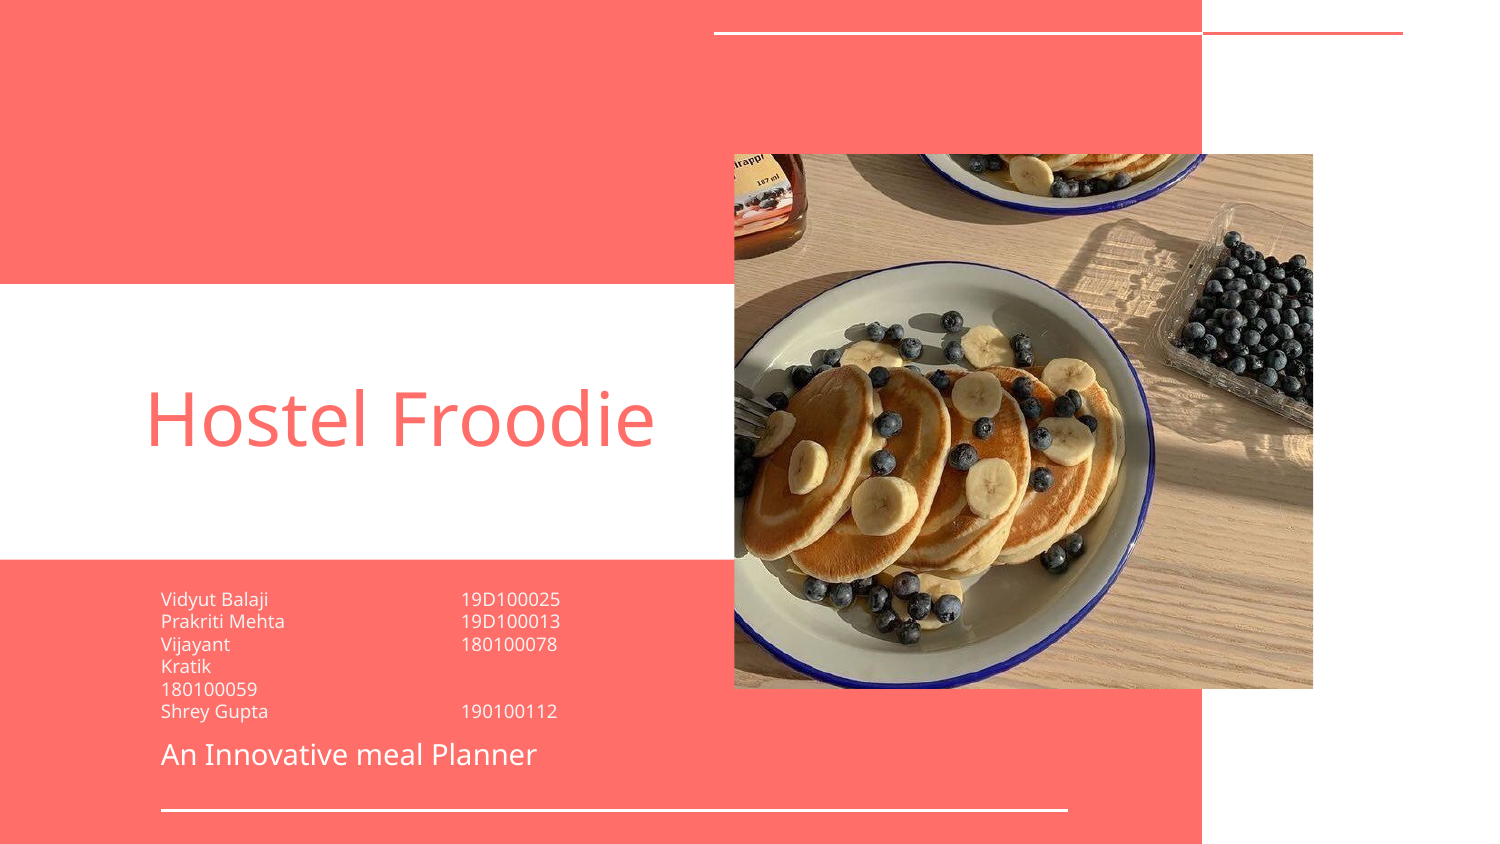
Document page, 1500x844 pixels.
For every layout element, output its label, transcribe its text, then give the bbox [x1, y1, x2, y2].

text_box Vidyut Balaji 19D100025 Prakriti Mehta 19D100013 Vijayant 180100078 Kratik 180100059 Shrey Gupta 190100112 [145, 572, 693, 738]
picture [734, 154, 1314, 690]
text_box [0, 284, 729, 560]
title Hostel Froodie [129, 337, 729, 507]
subtitle An Innovative meal Planner [145, 721, 709, 783]
